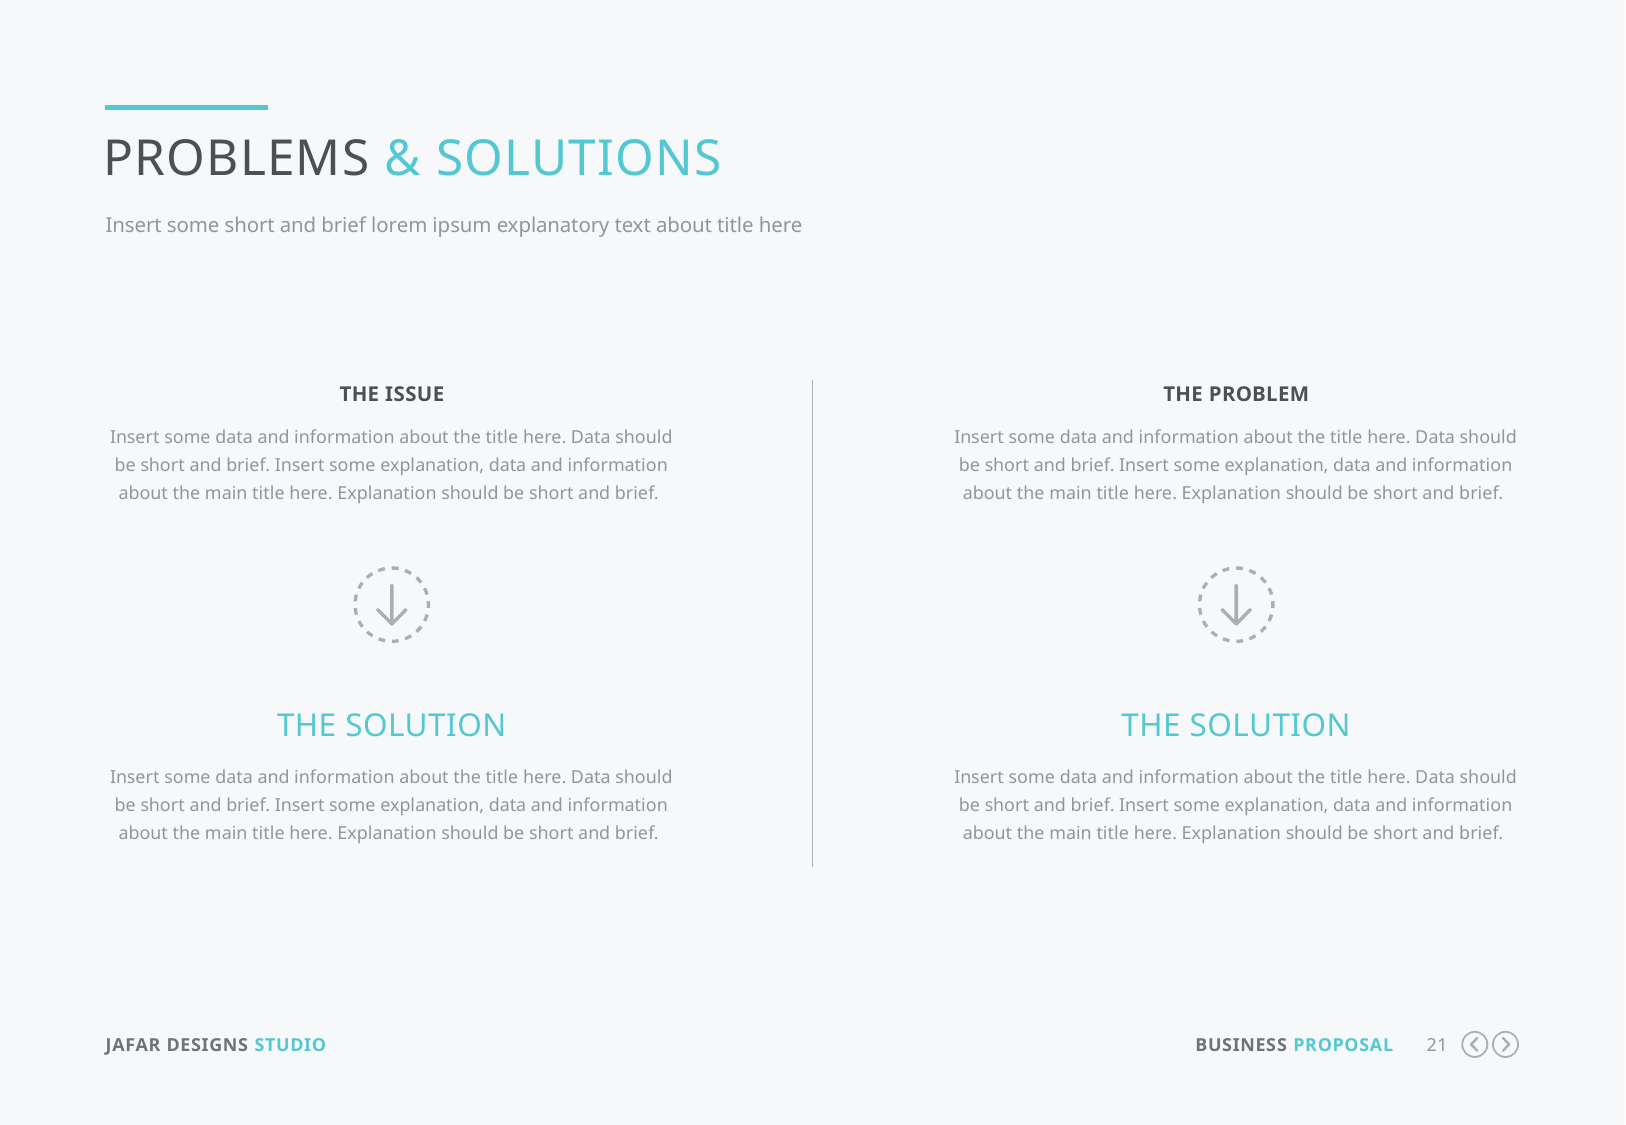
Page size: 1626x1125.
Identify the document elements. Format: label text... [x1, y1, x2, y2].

text_box [1201, 620, 1209, 628]
text_box [1222, 566, 1230, 573]
text_box [1222, 637, 1230, 643]
text_box [1210, 630, 1218, 638]
text_box [1210, 572, 1218, 579]
text_box [376, 583, 408, 626]
text_box [1198, 594, 1203, 602]
text_box Insert some data and information about the title here. Data should be short and brief. Insert some explanation, data and information about the main title here. Explanation should be short and brief. [109, 758, 675, 843]
text_box [404, 634, 412, 641]
text_box The solution [953, 705, 1519, 743]
text_box The issue [109, 381, 675, 406]
text_box [378, 637, 386, 643]
text_box Insert some data and information about the title here. Data should be short and brief. Insert some explanation, data and information about the main title here. Explanation should be short and brief. [109, 419, 675, 504]
text_box [423, 587, 429, 595]
text_box Insert some data and information about the title here. Data should be short and brief. Insert some explanation, data and information about the main title here. Explanation should be short and brief. [953, 419, 1519, 504]
text_box [1249, 634, 1257, 641]
text_box [365, 572, 374, 579]
text_box [357, 620, 364, 628]
text_box [1267, 587, 1274, 595]
text_box [391, 566, 399, 571]
text_box [377, 566, 386, 573]
text_box [404, 568, 412, 575]
text_box [1220, 583, 1253, 626]
text_box [426, 601, 431, 609]
text_box [1235, 566, 1244, 571]
text_box [415, 625, 423, 633]
text_box [1201, 581, 1209, 590]
text_box [1248, 568, 1257, 575]
text_box [353, 594, 358, 602]
text_box [353, 607, 358, 616]
text_box The Problem [953, 381, 1519, 406]
list Insert some short and brief lorem ipsum explanatory text about title here [105, 209, 1519, 241]
text_box [415, 576, 423, 584]
text_box the solution [109, 705, 675, 743]
text_box [1198, 607, 1203, 616]
text_box [423, 614, 429, 622]
text_box [1259, 625, 1267, 633]
text_box Insert some data and information about the title here. Data should be short and brief. Insert some explanation, data and information about the main title here. Explanation should be short and brief. [953, 758, 1519, 843]
text_box [1267, 614, 1274, 622]
text_box [366, 630, 374, 638]
text_box [357, 581, 364, 590]
text_box [1259, 576, 1267, 584]
list Problems & solutions [103, 125, 1518, 188]
text_box [1270, 601, 1275, 609]
